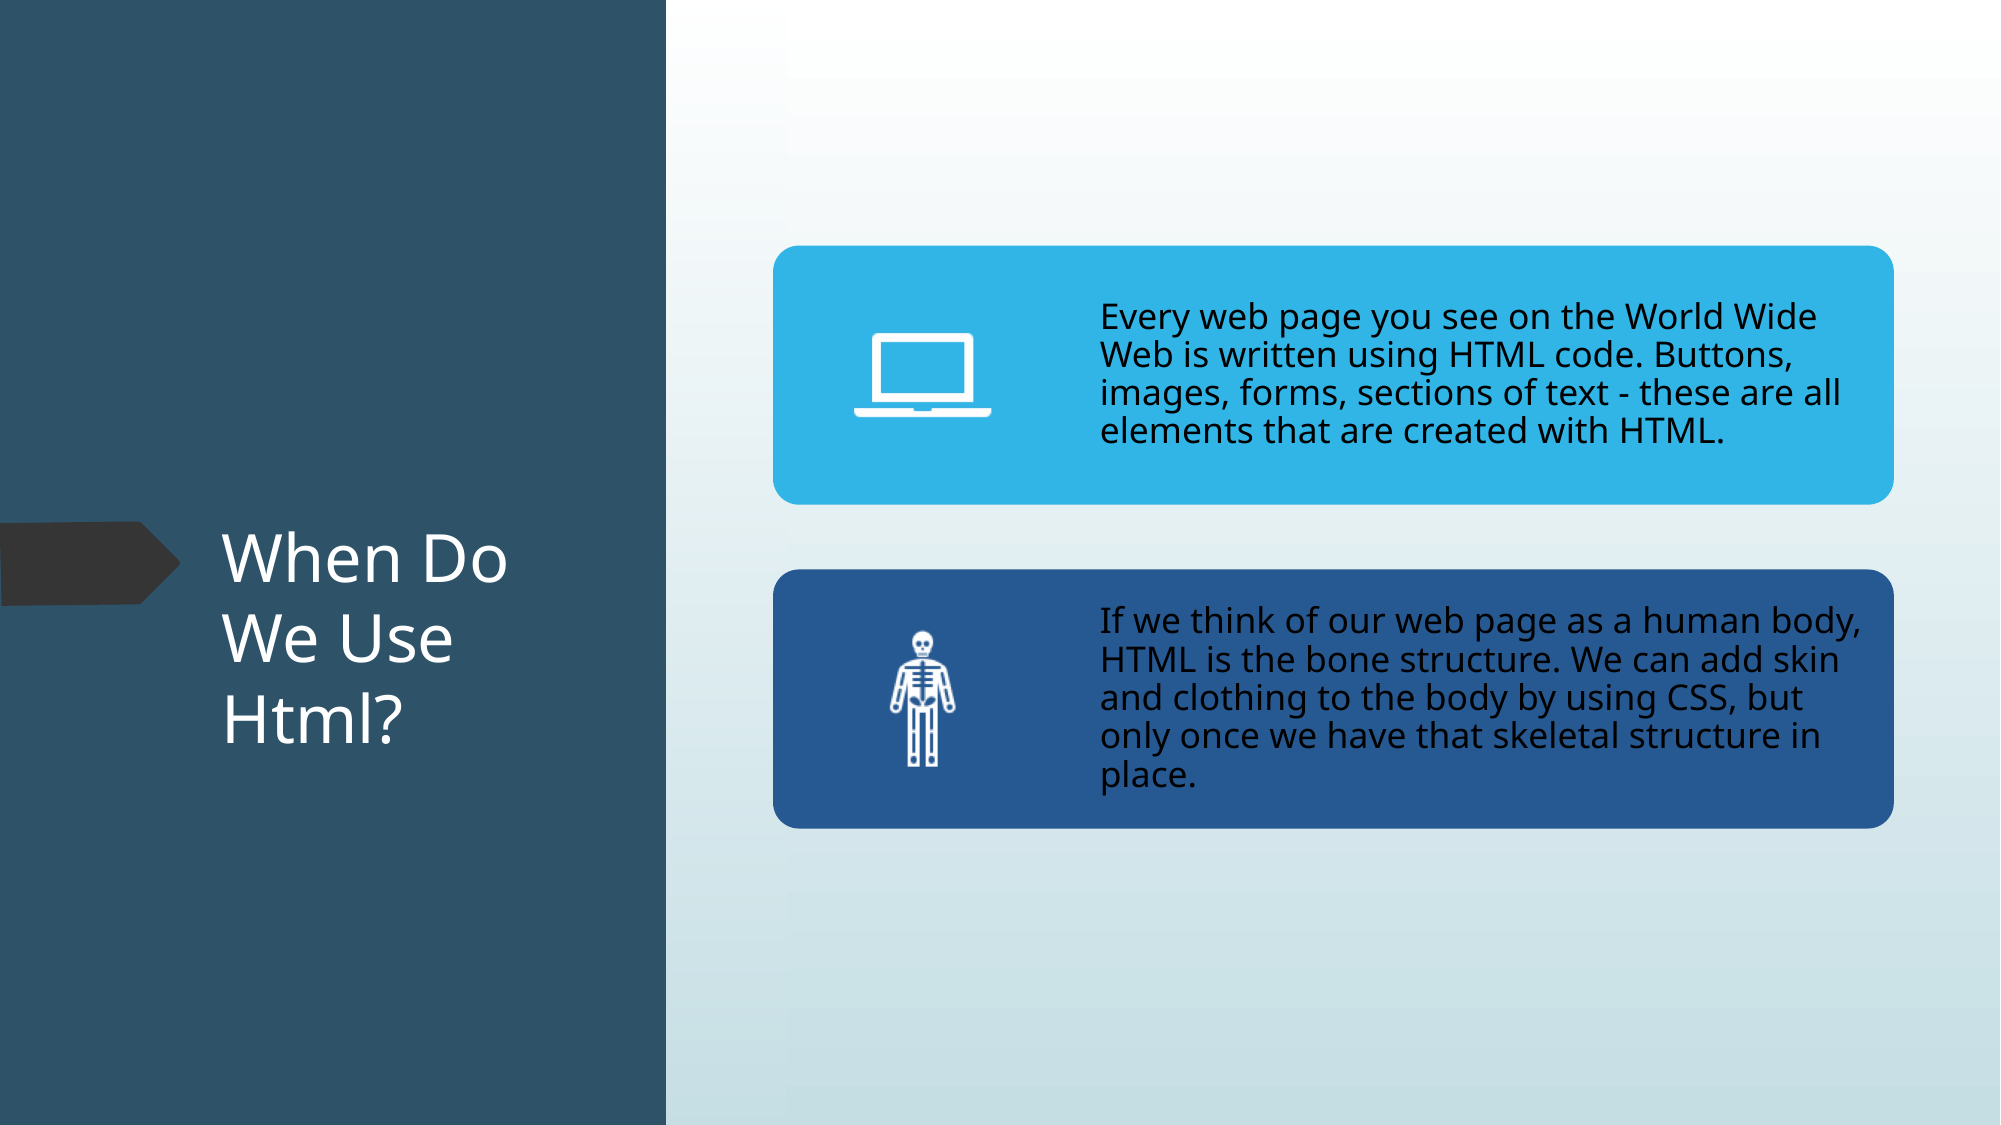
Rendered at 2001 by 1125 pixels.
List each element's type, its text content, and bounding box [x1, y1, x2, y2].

text_box [0, 0, 667, 1125]
text_box [0, 521, 181, 606]
title When Do We Use Html? [206, 508, 610, 1006]
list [772, 104, 1895, 970]
text_box [785, 0, 2000, 1125]
